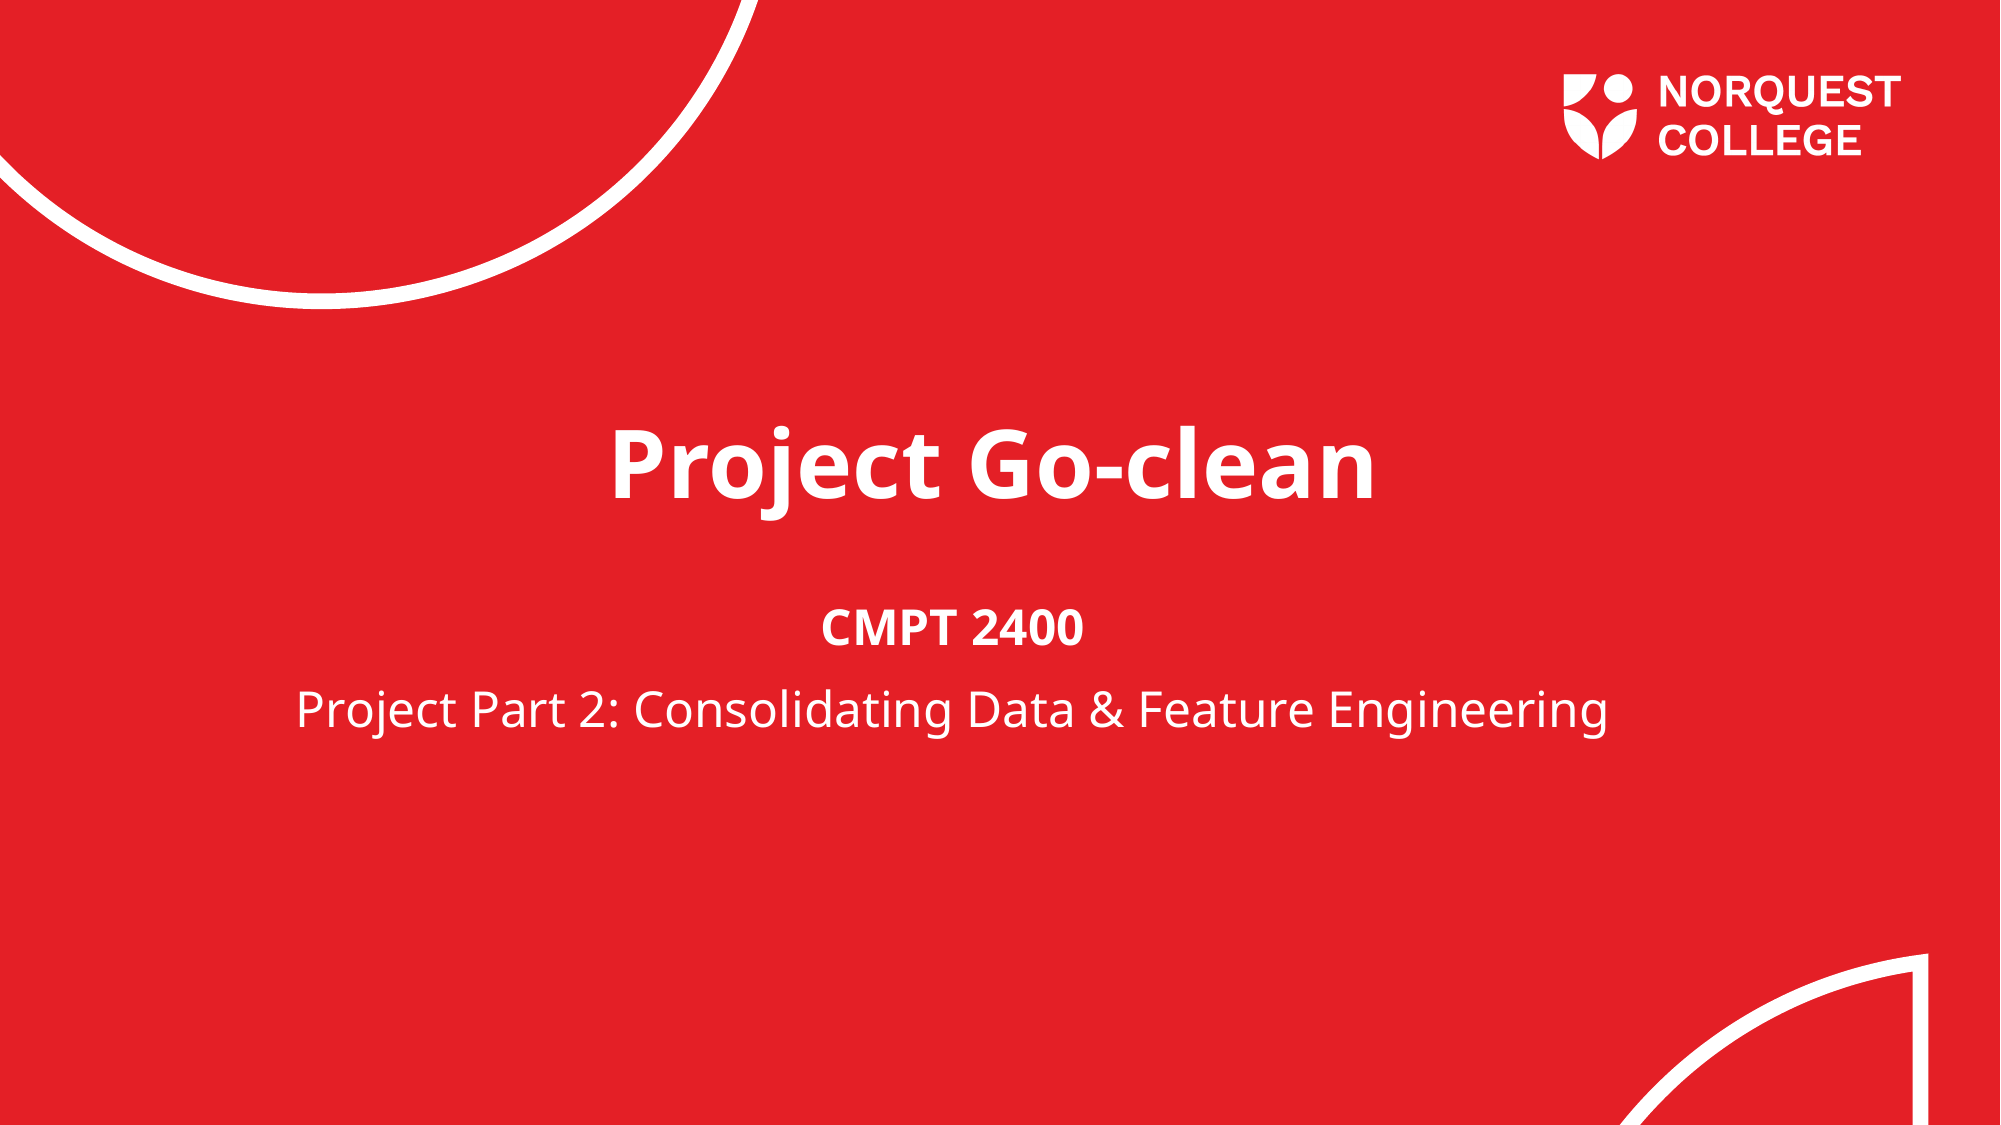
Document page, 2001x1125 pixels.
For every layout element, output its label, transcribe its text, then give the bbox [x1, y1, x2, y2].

list CMPT 2400 Project Part 2: Consolidating Data & Feature Engineering [267, 589, 1638, 747]
picture [1559, 73, 1905, 160]
list Project Go-clean [592, 397, 1408, 536]
